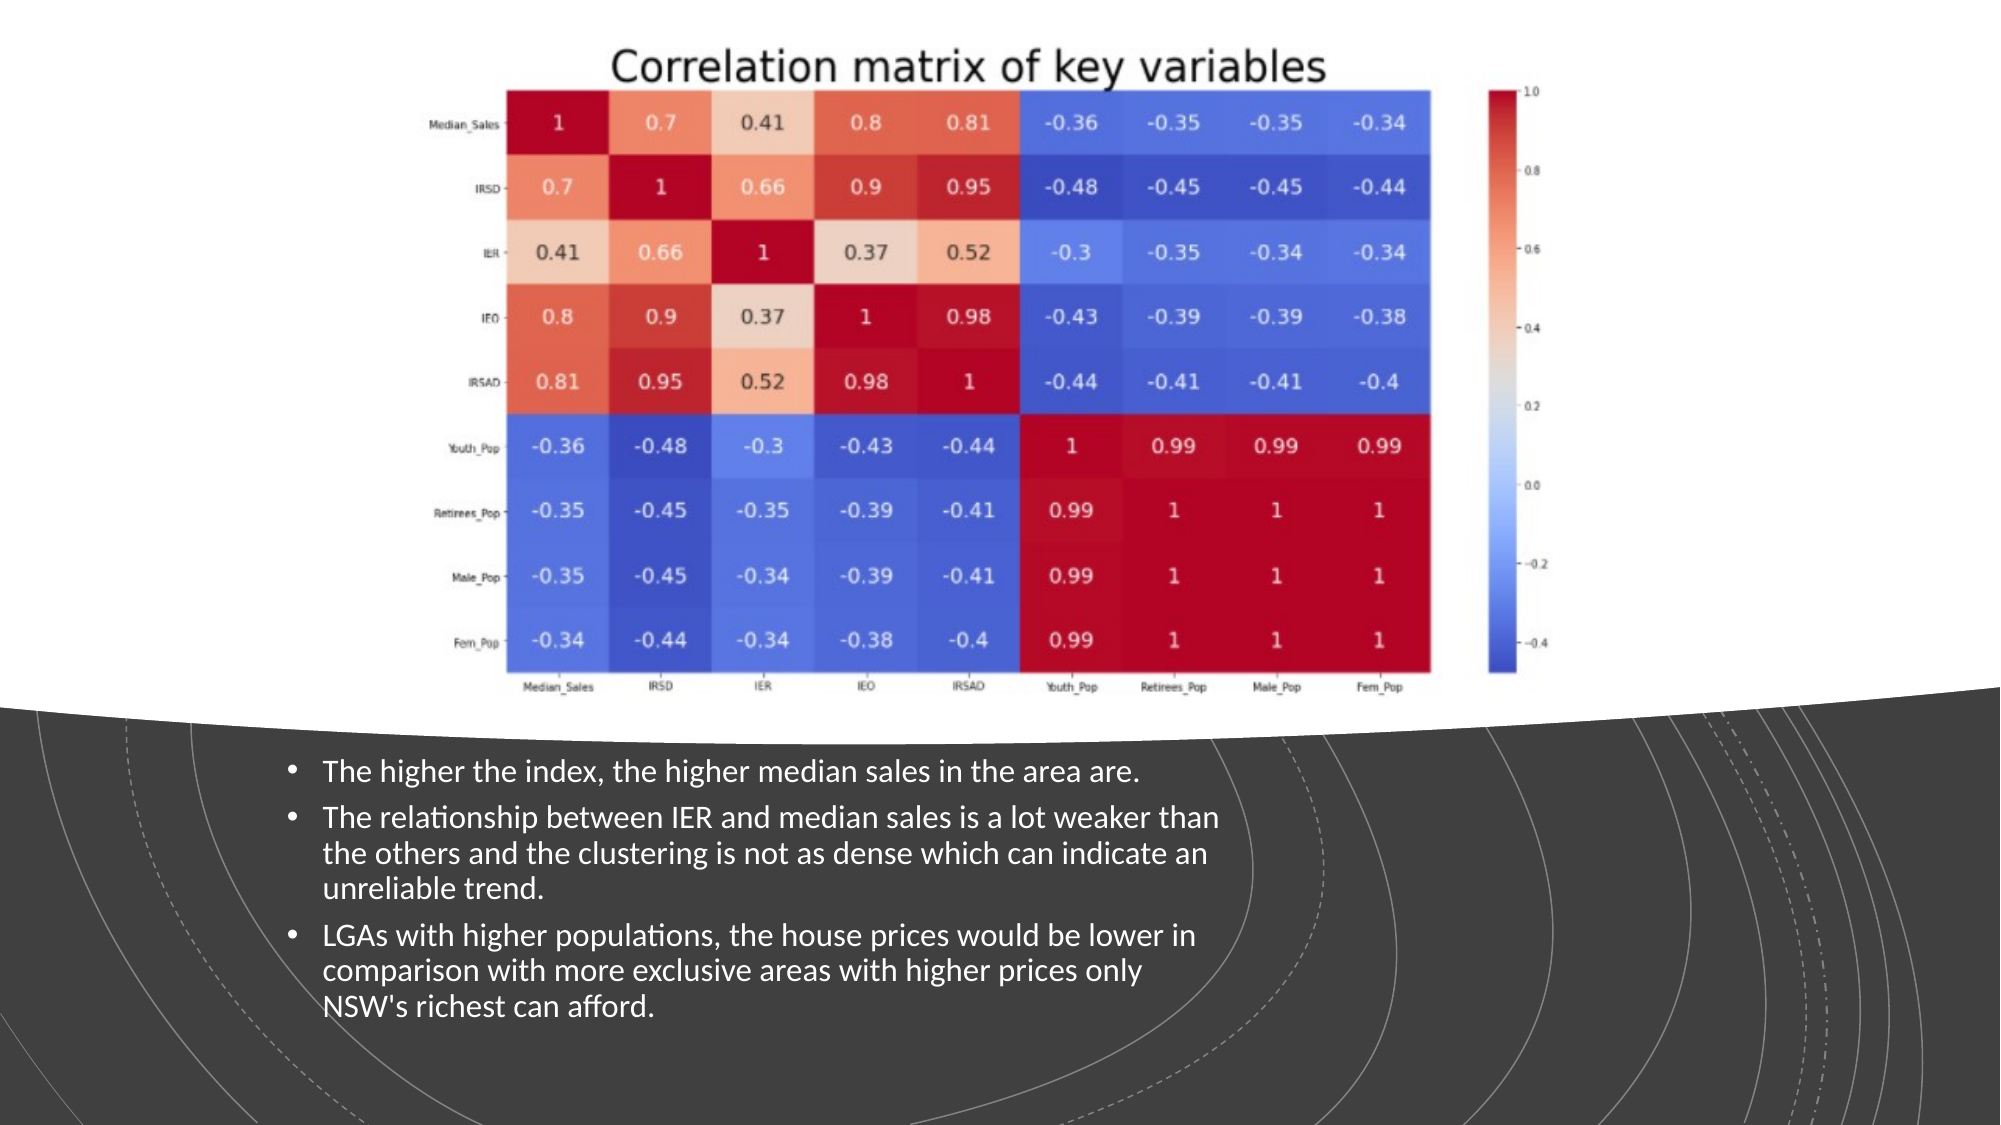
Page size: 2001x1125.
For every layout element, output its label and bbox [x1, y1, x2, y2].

text_box [0, 0, 1999, 1125]
picture [419, 22, 1553, 701]
